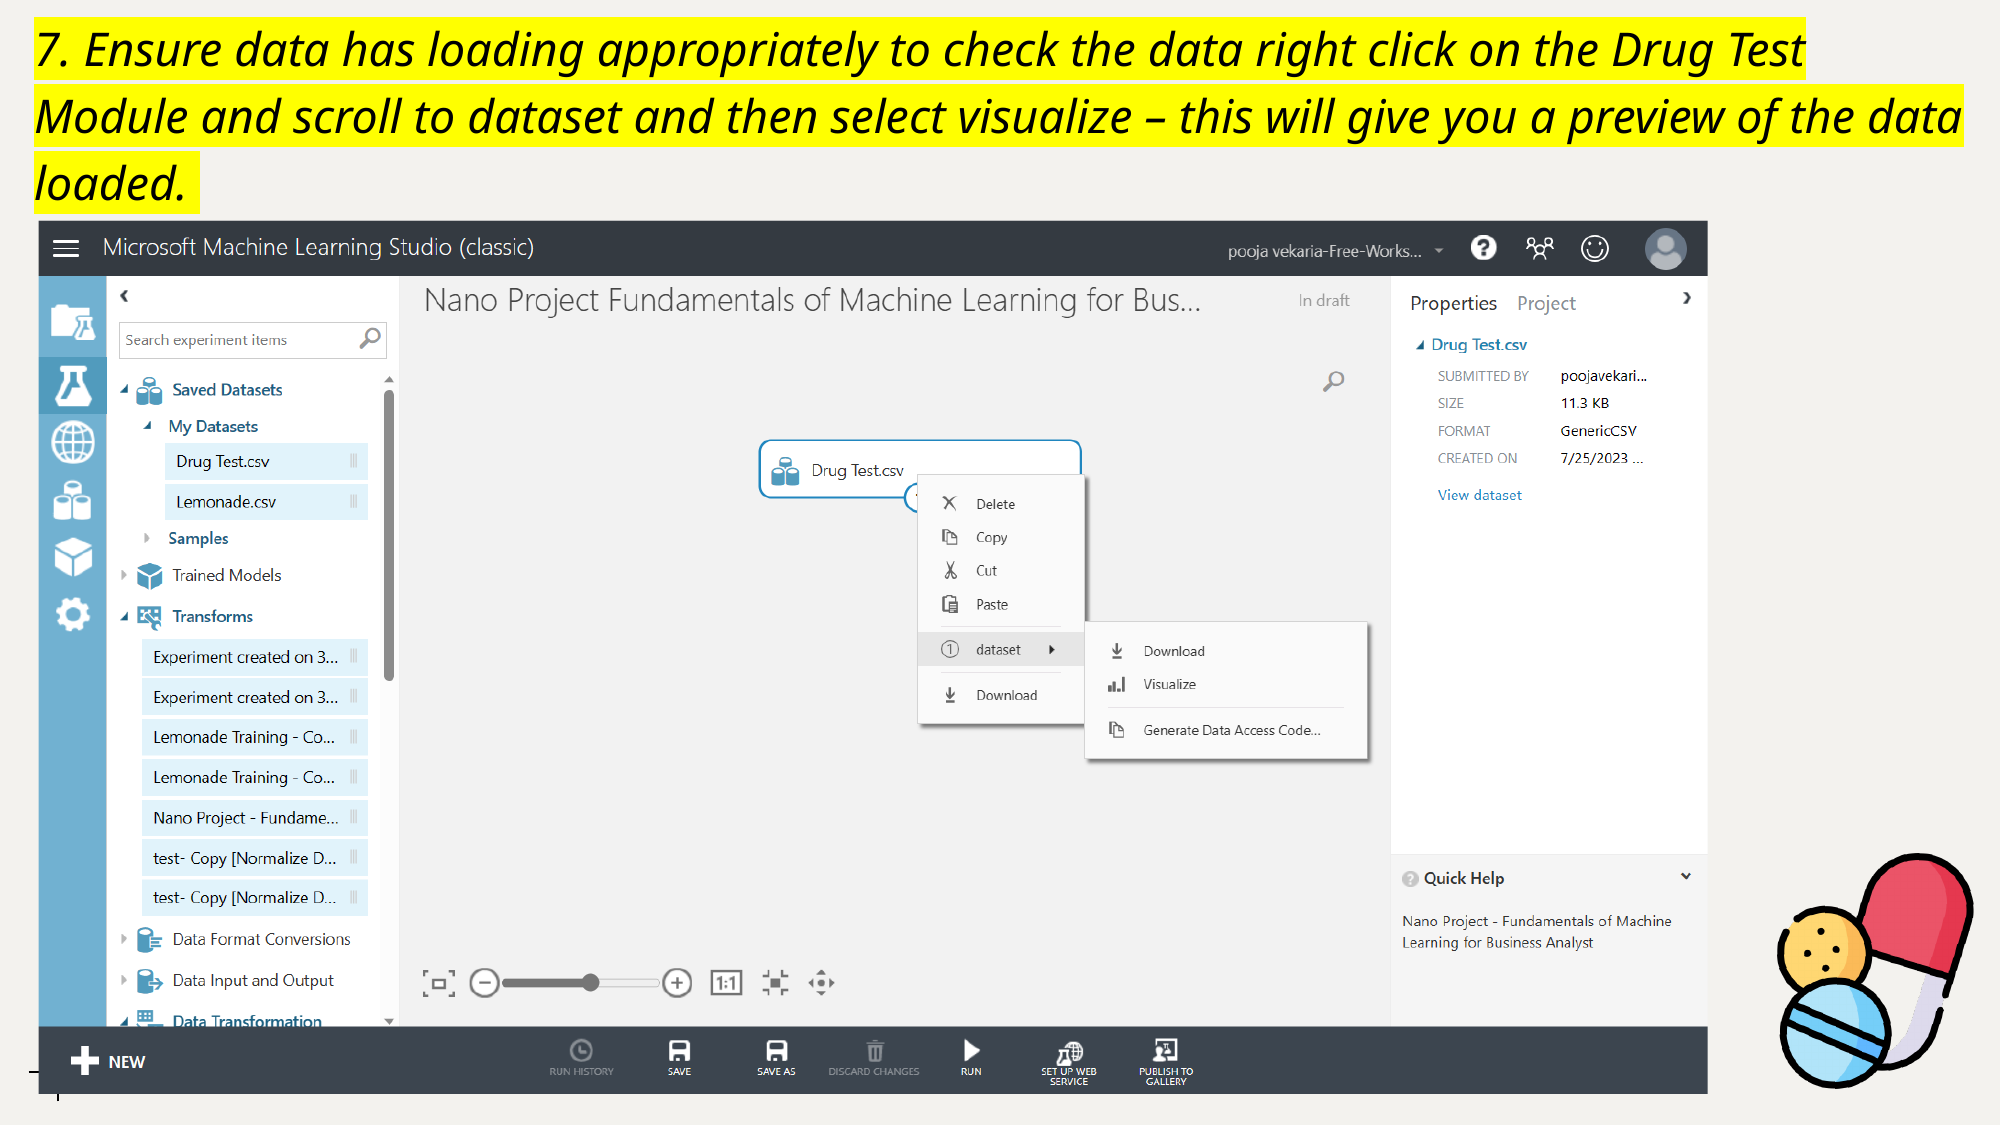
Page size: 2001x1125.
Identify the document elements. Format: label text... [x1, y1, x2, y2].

picture [38, 220, 1708, 1094]
picture [1751, 848, 1997, 1094]
title 7. Ensure data has loading appropriately to check the data right click on the Drug Test Module and scroll to dataset and then select visualize – this will give you a preview of the data loaded. [19, 0, 1983, 218]
